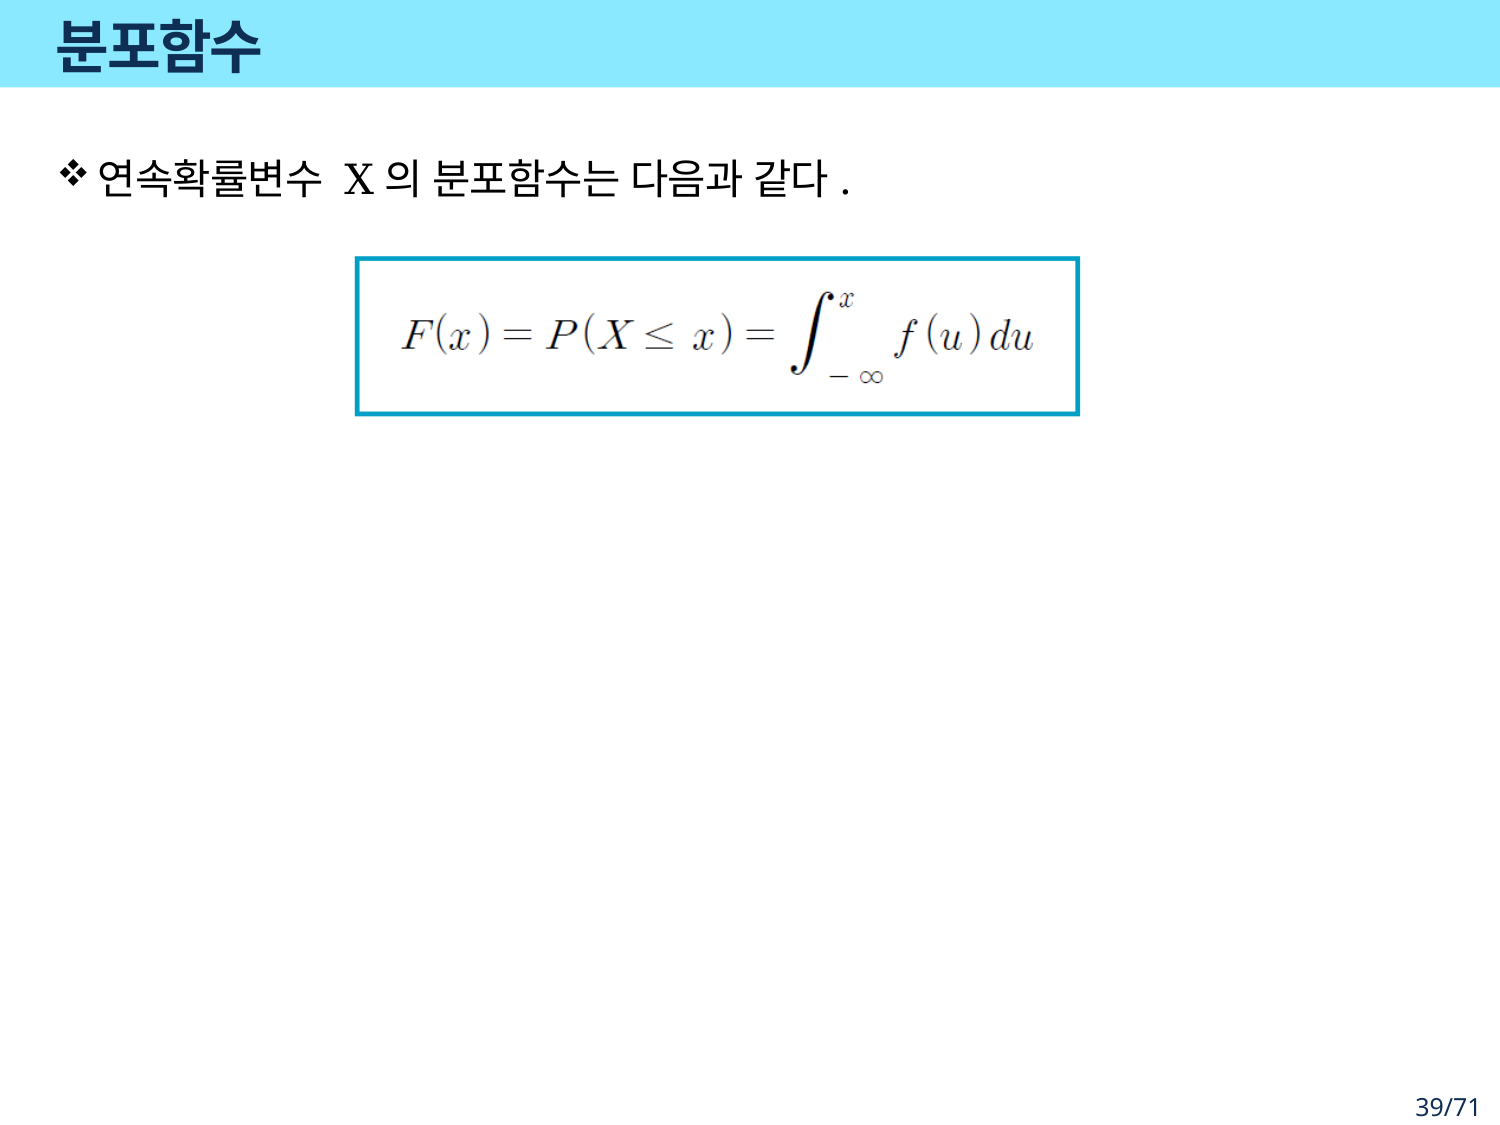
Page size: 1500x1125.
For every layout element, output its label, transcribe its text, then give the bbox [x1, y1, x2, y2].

picture [336, 228, 1105, 433]
text_box 연속확률변수 X의 분포함수는 다음과 같다. [41, 145, 1337, 212]
title 분포함수 [40, 5, 1288, 84]
